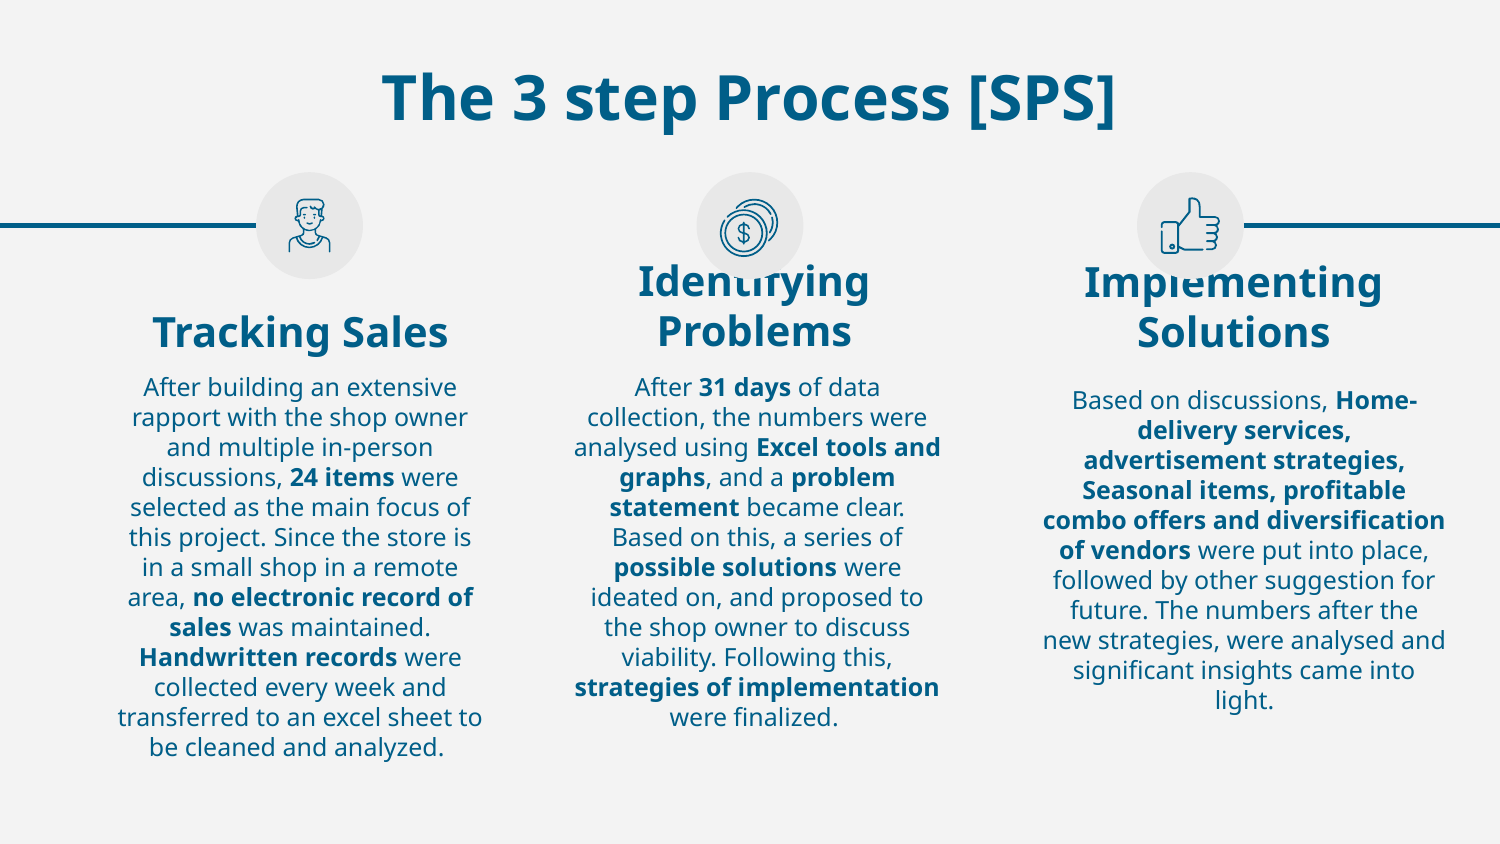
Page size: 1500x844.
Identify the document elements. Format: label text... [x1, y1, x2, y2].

subtitle After 31 days of data collection, the numbers were analysed using Excel tools and graphs, and a problem statement became clear. Based on this, a series of possible solutions were ideated on, and proposed to the shop owner to discuss viability. Following this, strategies of implementation were finalized. [557, 356, 958, 618]
text_box [696, 172, 804, 280]
title The 3 step Process [SPS] [118, 43, 1382, 138]
subtitle Identifying Problems [522, 288, 987, 370]
text_box [256, 172, 363, 280]
subtitle After building an extensive rapport with the shop owner and multiple in-person discussions, 24 items were selected as the main focus of this project. Since the store is in a small shop in a remote area, no electronic record of sales was maintained. Handwritten records were collected every week and transferred to an excel sheet to be cleaned and analyzed. [99, 356, 501, 618]
subtitle Tracking Sales [109, 289, 492, 356]
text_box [288, 198, 331, 253]
text_box [1137, 172, 1244, 280]
subtitle Based on discussions, Home-delivery services, advertisement strategies, Seasonal items, profitable combo offers and diversification of vendors were put into place, followed by other suggestion for future. The numbers after the new strategies, were analysed and significant insights came into light. [1027, 372, 1462, 631]
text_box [1160, 197, 1221, 254]
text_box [719, 198, 781, 258]
subtitle Implementing Solutions [992, 290, 1476, 372]
